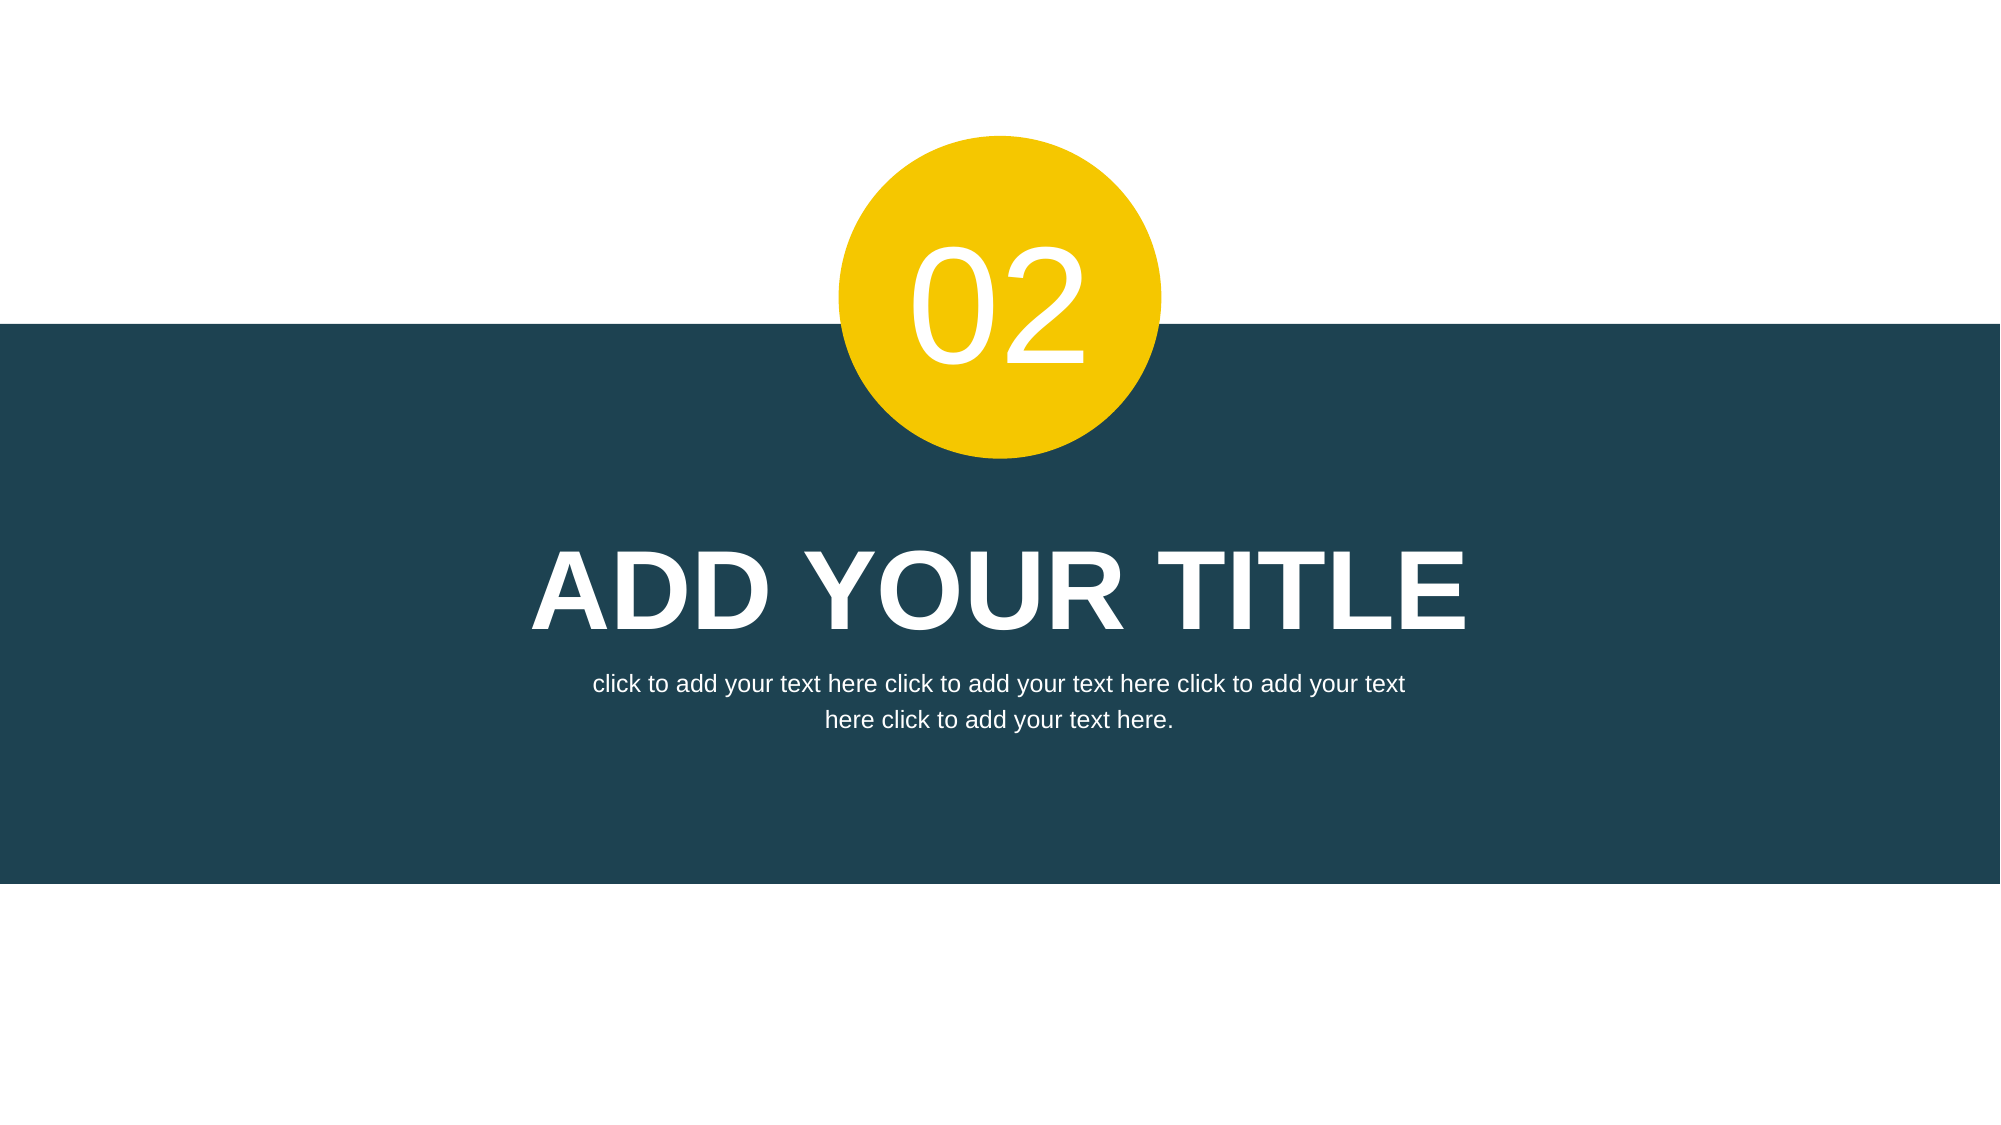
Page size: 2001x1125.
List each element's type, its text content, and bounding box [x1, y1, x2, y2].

text_box click to add your text here click to add your text here click to add your text here click to add your text here. [564, 654, 1436, 742]
text_box 02 [837, 134, 1163, 460]
text_box [0, 323, 2000, 885]
text_box ADD YOUR TITLE [514, 509, 1486, 660]
